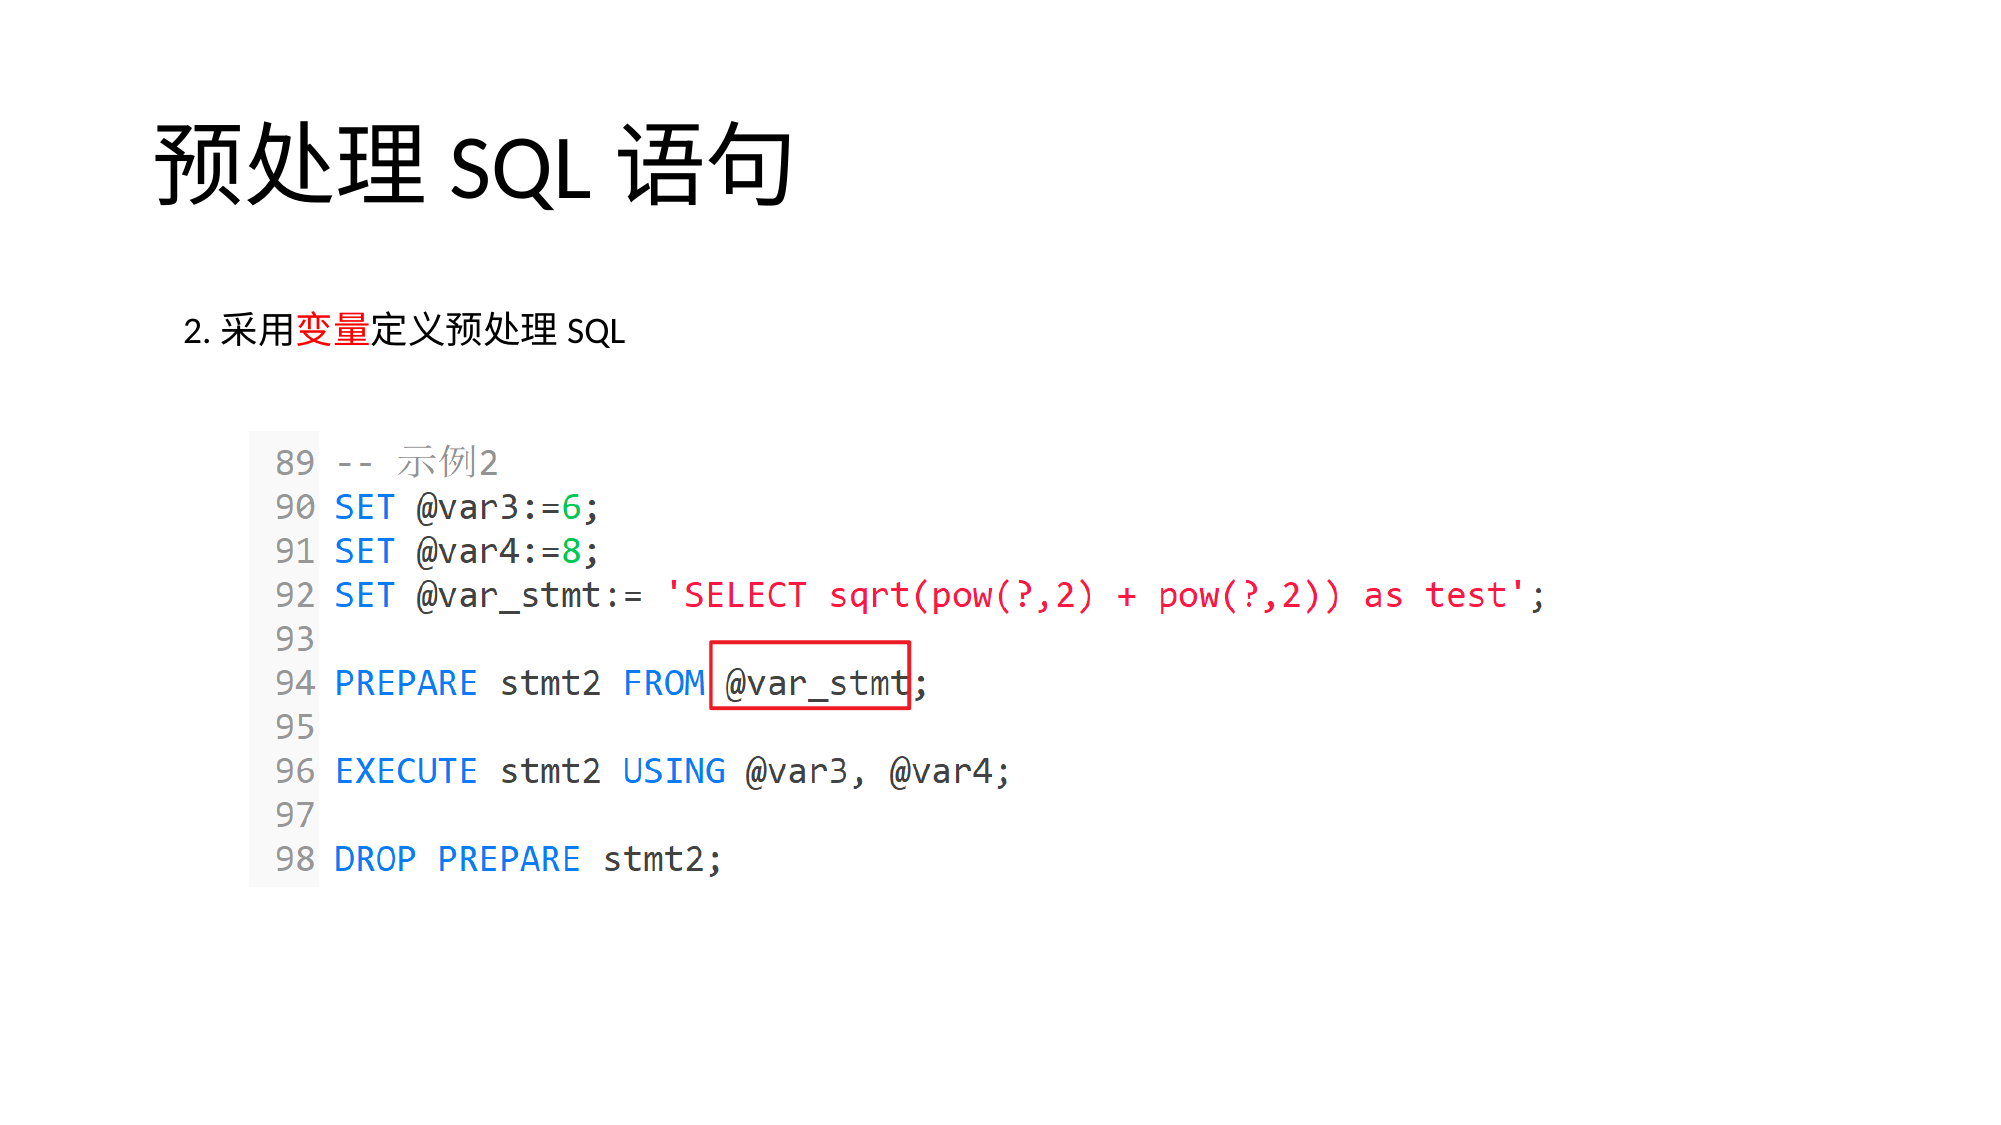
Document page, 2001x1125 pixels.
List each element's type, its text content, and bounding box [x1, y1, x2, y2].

text_box 2.采用变量定义预处理SQL [168, 298, 1501, 358]
title 预处理SQL语句 [137, 59, 1863, 278]
picture [249, 431, 1583, 887]
